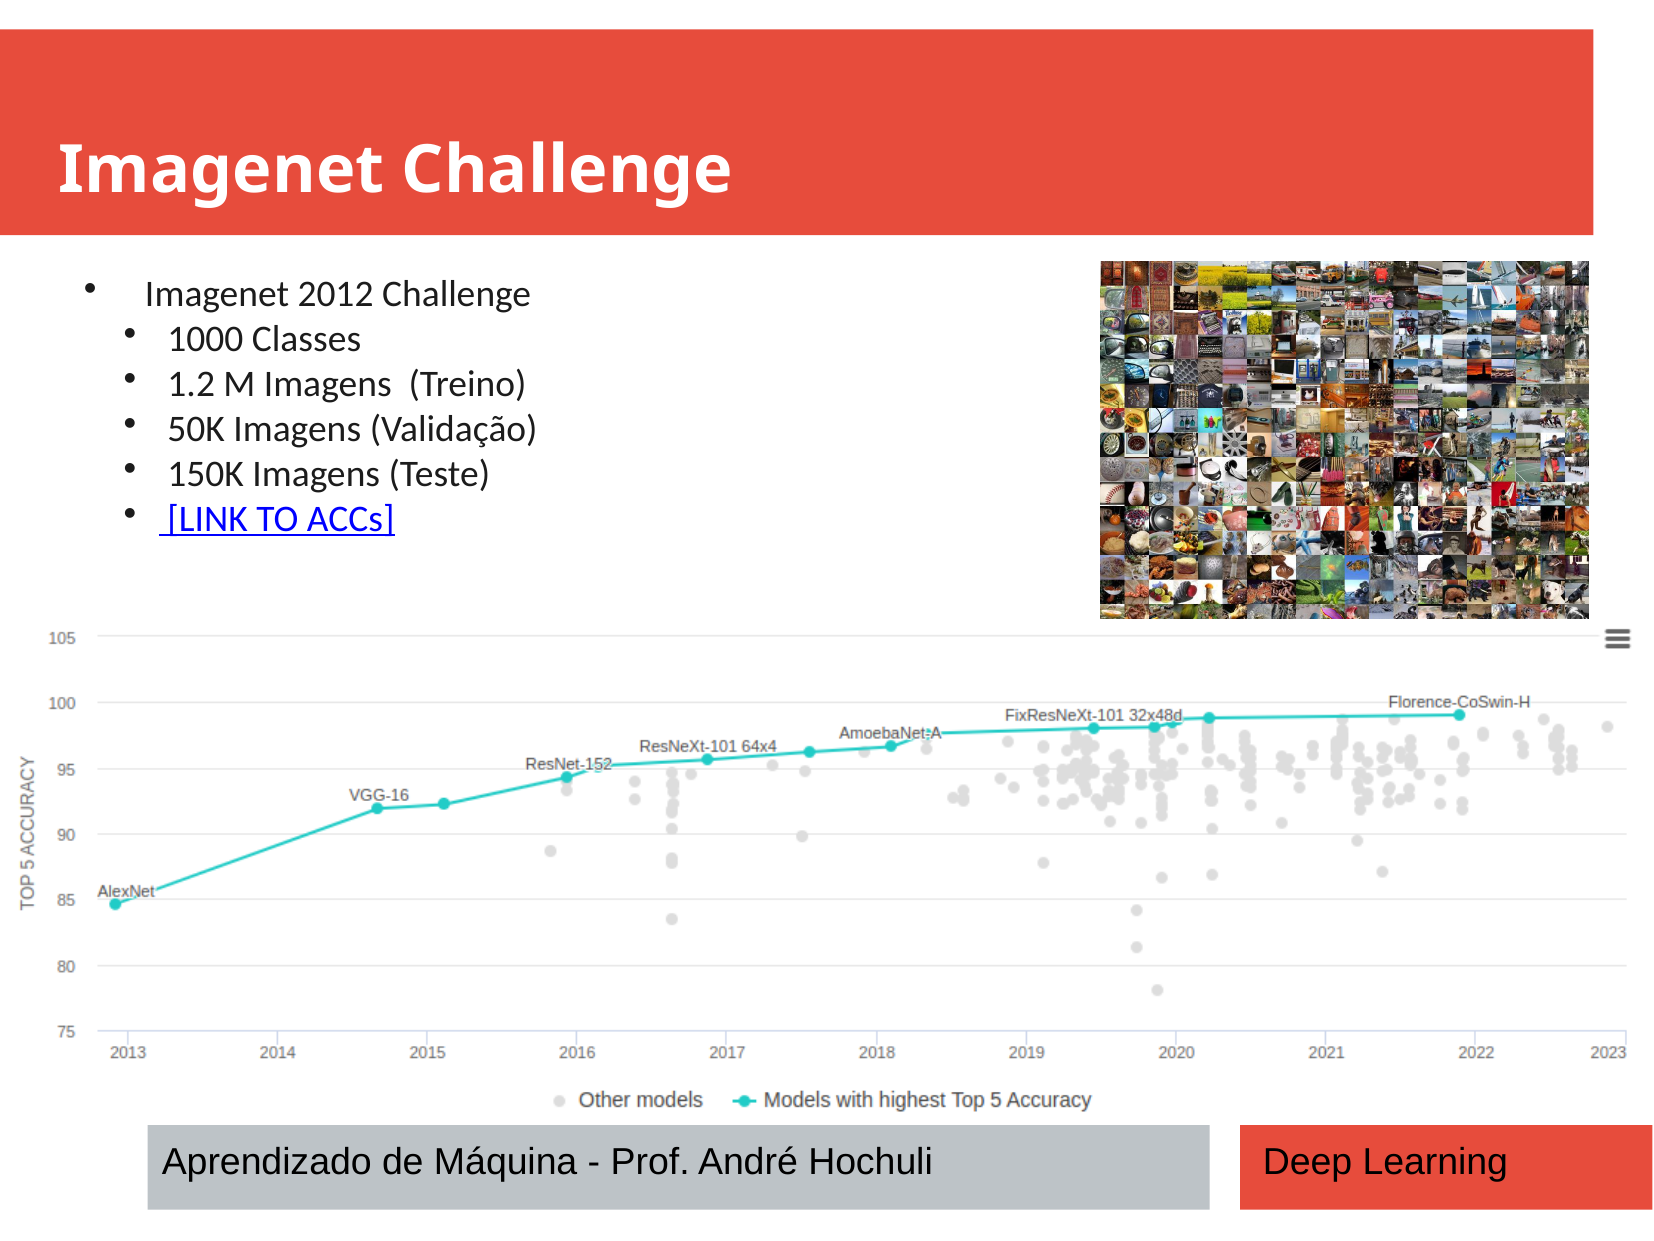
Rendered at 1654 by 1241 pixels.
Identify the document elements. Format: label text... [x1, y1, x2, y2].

text_box Aprendizado de Máquina - Prof. André Hochuli [147, 1136, 1204, 1189]
picture [3, 261, 1654, 1126]
text_box Imagenet Challenge [58, 58, 1594, 206]
text_box Imagenet 2012 Challenge 1000 Classes 1.2 M Imagens (Treino) 50K Imagens (Validação) 150K Imagens (Teste) [LINK TO ACCs] [83, 268, 1094, 616]
text_box [58, 264, 1095, 616]
text_box Deep Learning [1248, 1136, 1622, 1189]
